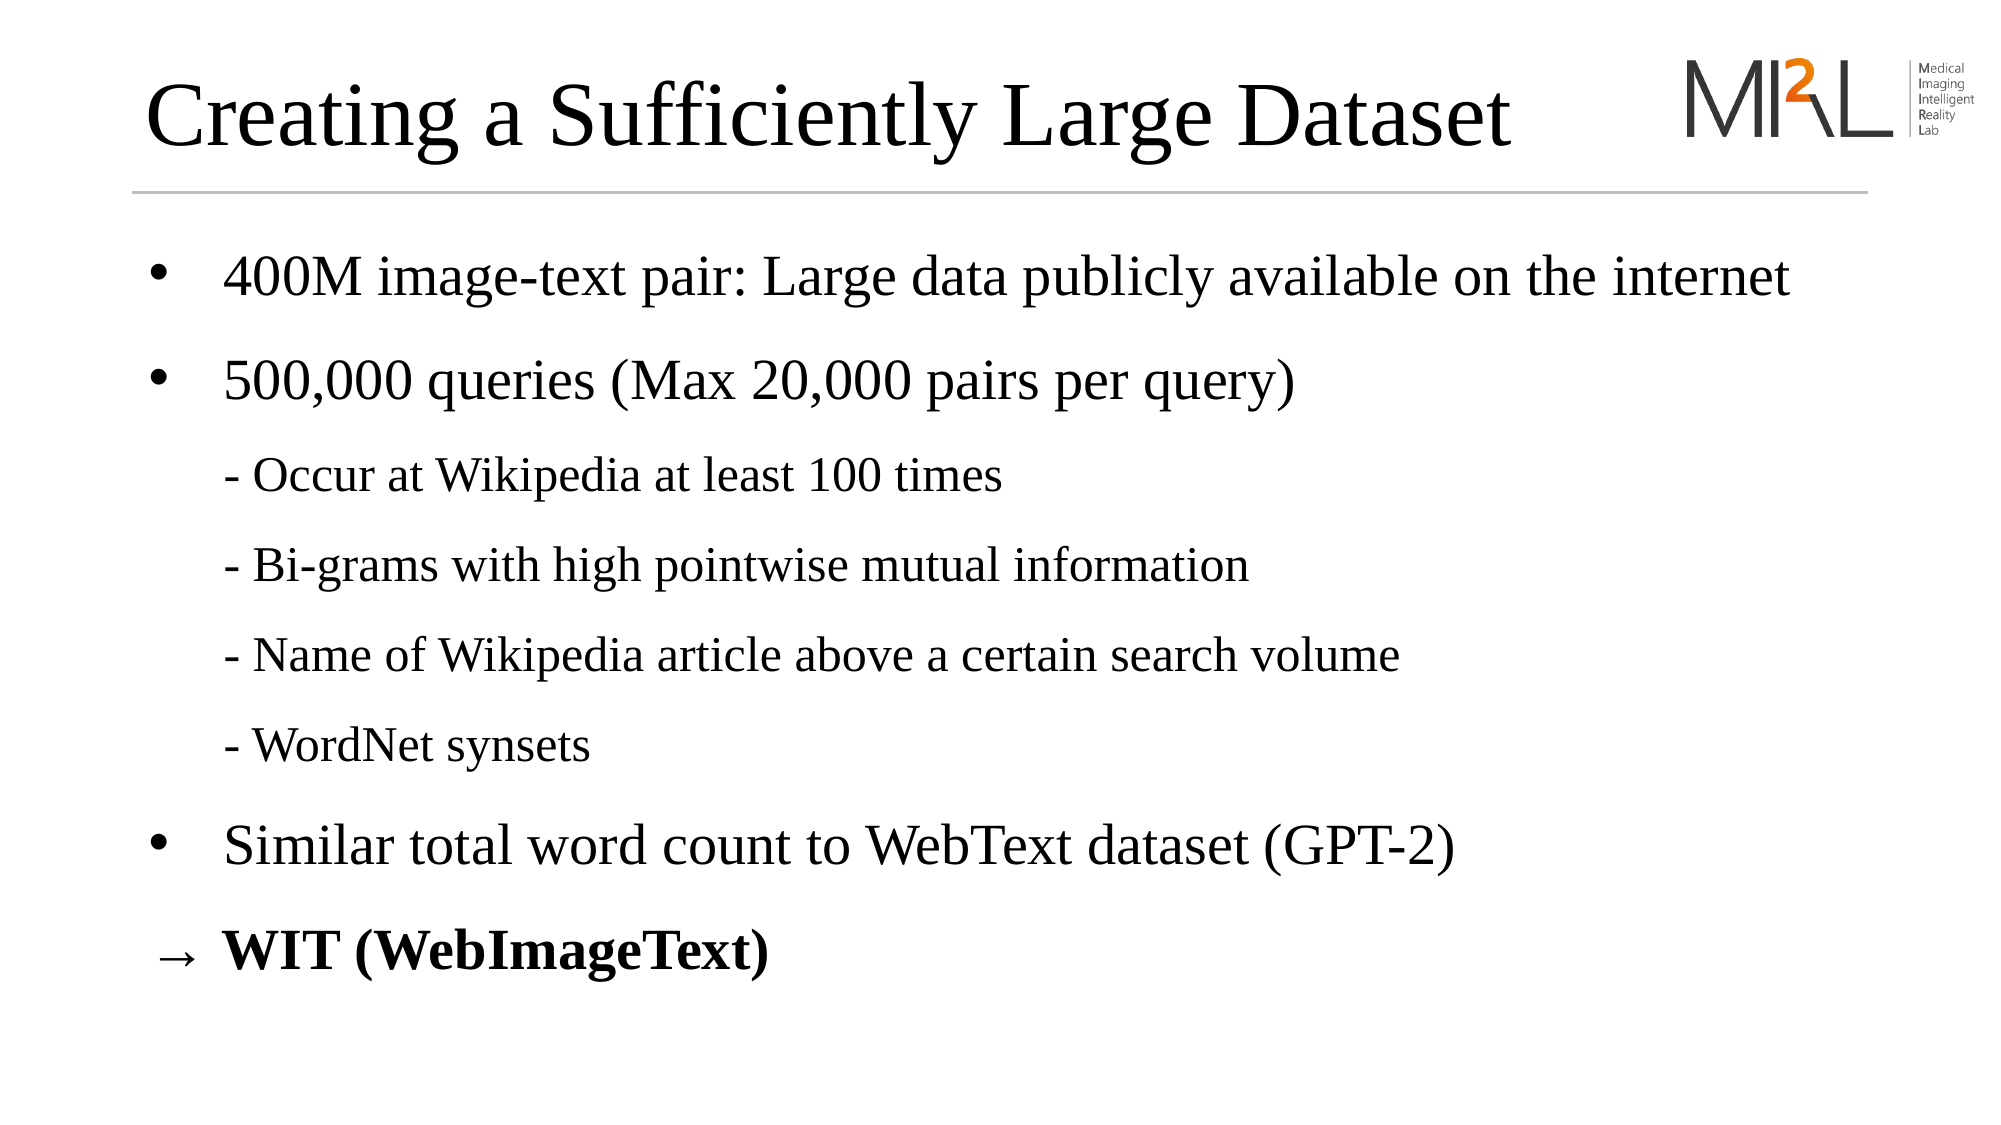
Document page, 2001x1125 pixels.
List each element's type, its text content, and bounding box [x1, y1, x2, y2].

picture [1687, 58, 1974, 137]
text_box 400M image-text pair: Large data publicly available on the internet 500,000 queries (Max 20,000 pairs per query) - Occur at Wikipedia at least 100 times - Bi-grams with high pointwise mutual information - Name of Wikipedia article above a certain search volume - WordNet synsets Similar total word count to WebText dataset (GPT-2) → WIT (WebImageText) [133, 194, 1868, 989]
text_box Creating a Sufficiently Large Dataset [130, 46, 1868, 171]
